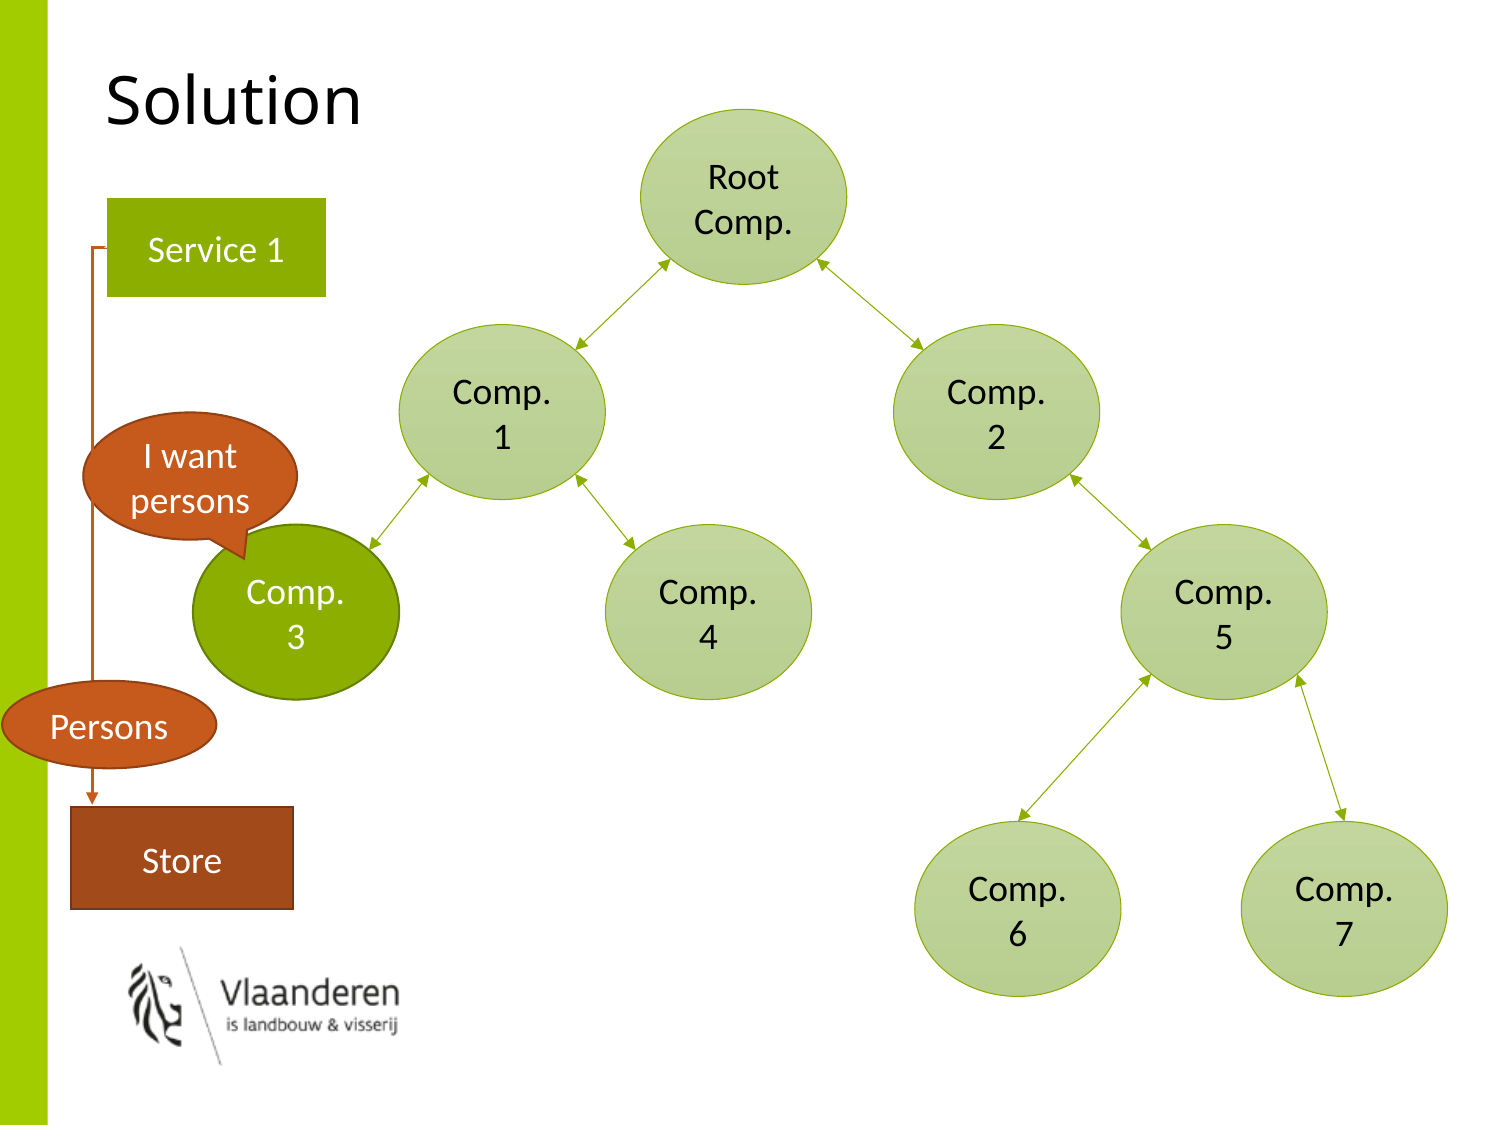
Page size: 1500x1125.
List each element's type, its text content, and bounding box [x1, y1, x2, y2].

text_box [1017, 673, 1152, 822]
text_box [575, 258, 671, 351]
text_box Service 1 [104, 195, 329, 300]
text_box Comp.3 [191, 523, 401, 701]
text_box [92, 247, 106, 805]
text_box I want persons [106, 411, 299, 561]
title Solution [105, 58, 1448, 242]
text_box Store [70, 806, 294, 910]
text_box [1297, 673, 1345, 822]
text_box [369, 473, 430, 551]
text_box Comp. 4 [604, 524, 813, 701]
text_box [816, 258, 924, 351]
text_box Comp. 6 [914, 820, 1122, 997]
text_box Persons [1, 680, 92, 769]
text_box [1069, 473, 1152, 551]
text_box Comp. 2 [892, 324, 1101, 501]
text_box Persons [106, 679, 218, 770]
text_box Root Comp. [654, 242, 833, 285]
picture [105, 940, 443, 1072]
text_box Comp. 1 [398, 324, 606, 501]
text_box Comp. 7 [1240, 820, 1449, 997]
text_box I want persons [82, 450, 91, 502]
text_box Comp. 5 [1120, 524, 1328, 701]
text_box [575, 473, 636, 551]
